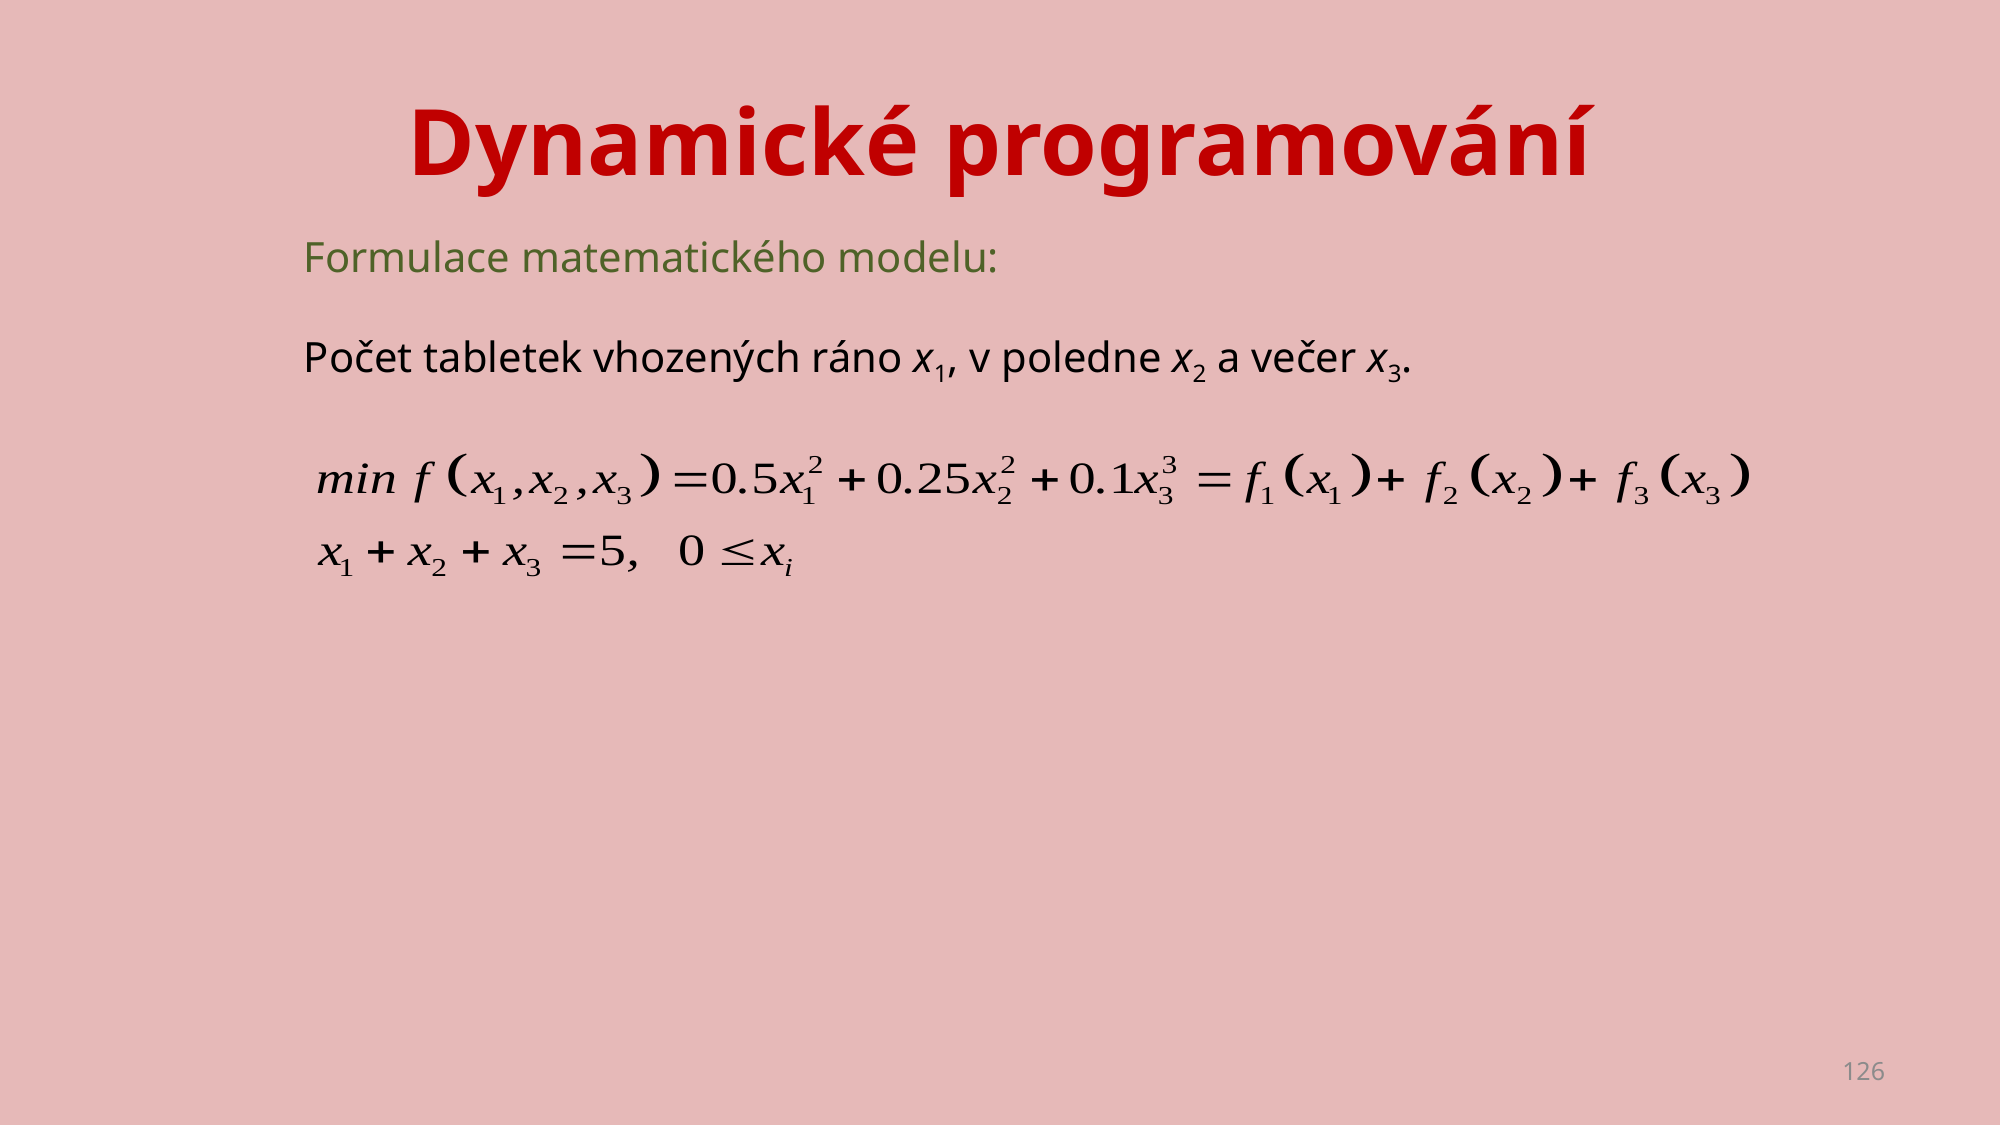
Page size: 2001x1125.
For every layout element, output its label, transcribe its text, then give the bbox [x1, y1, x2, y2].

slide_number 126 [1433, 1042, 1900, 1103]
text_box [307, 444, 1757, 587]
text_box Formulace matematického modelu: Počet tabletek vhozených ráno x1, v poledne x2 a večer x3. [288, 223, 1767, 395]
title Dynamické programování [99, 45, 1900, 233]
